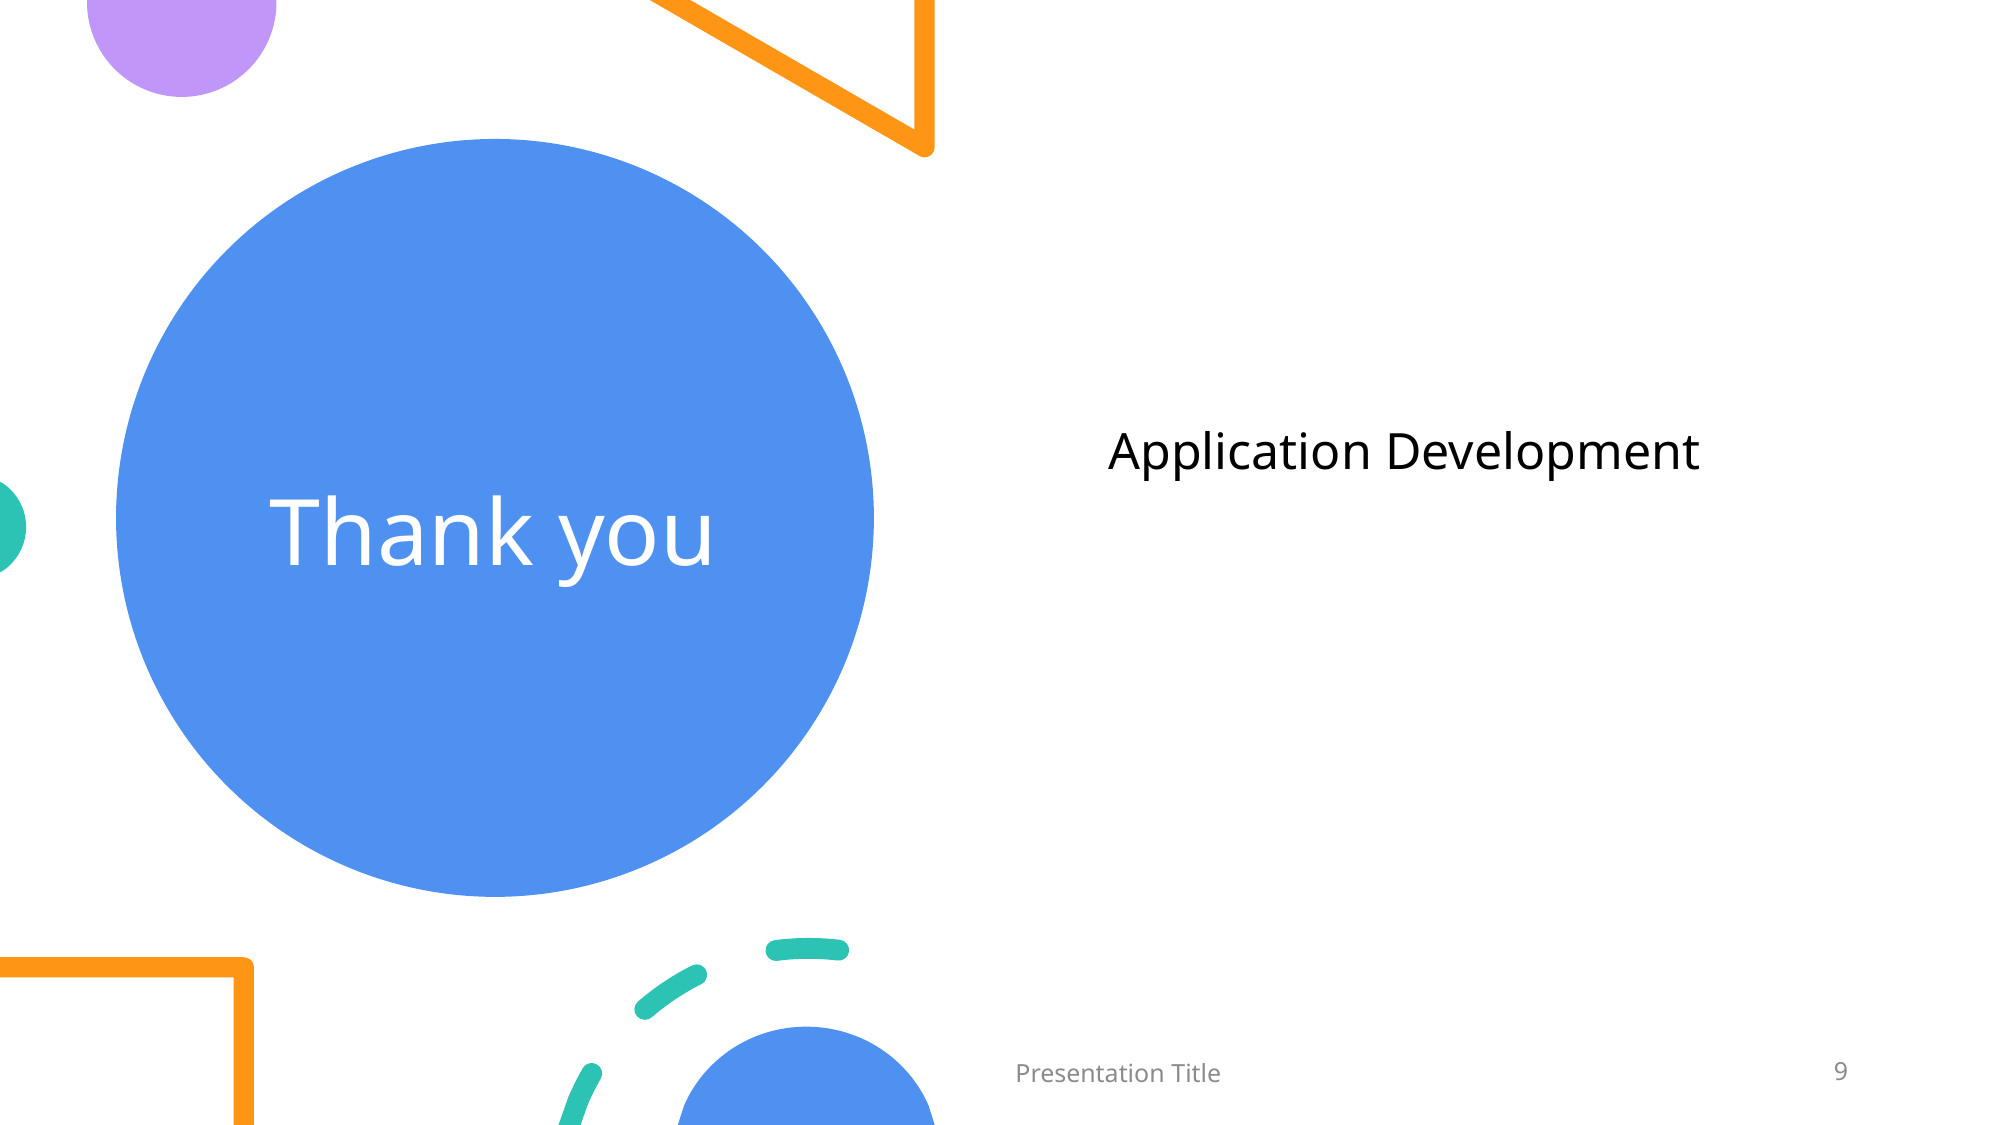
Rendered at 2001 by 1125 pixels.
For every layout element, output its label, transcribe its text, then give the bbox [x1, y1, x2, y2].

title Thank you [228, 202, 759, 870]
slide_number 9 [1723, 1042, 1863, 1103]
list Application Development [1093, 418, 1866, 707]
footer Presentation Title [1000, 1042, 1676, 1103]
